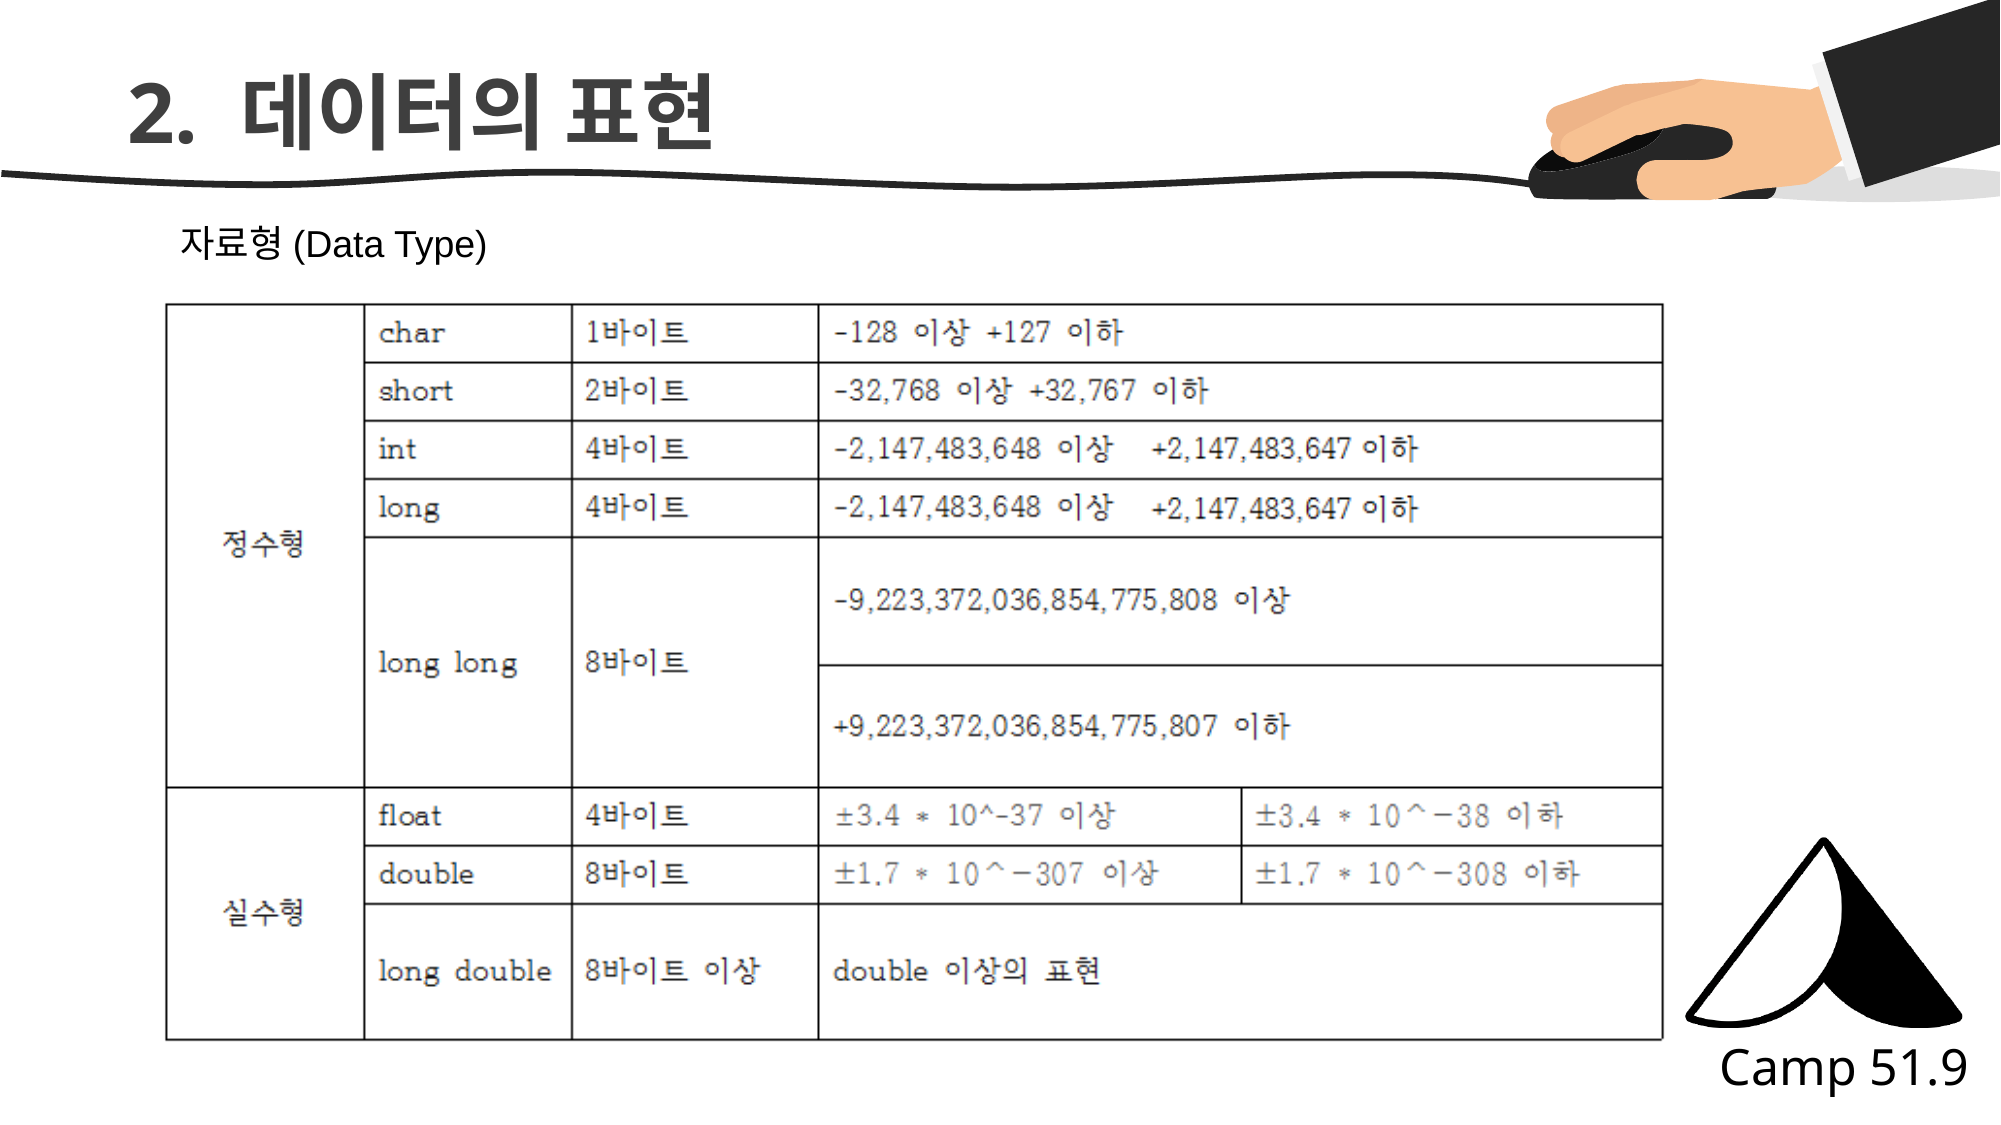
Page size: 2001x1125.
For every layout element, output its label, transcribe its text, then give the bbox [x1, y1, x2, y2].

picture [162, 300, 1668, 1048]
text_box [1772, 184, 2000, 203]
text_box [1528, 124, 1732, 200]
text_box [1550, 78, 1703, 158]
text_box Camp 51.9 [1705, 1027, 2000, 1103]
text_box [1546, 80, 1687, 133]
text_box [1811, 0, 2000, 188]
picture [1682, 835, 1963, 1029]
text_box [1, 172, 1535, 188]
text_box [1534, 130, 1662, 171]
text_box 2. 데이터의 표현 [112, 52, 1453, 169]
text_box [1560, 79, 1806, 201]
text_box [1721, 188, 1777, 199]
text_box 자료형(Data Type) [165, 212, 536, 273]
